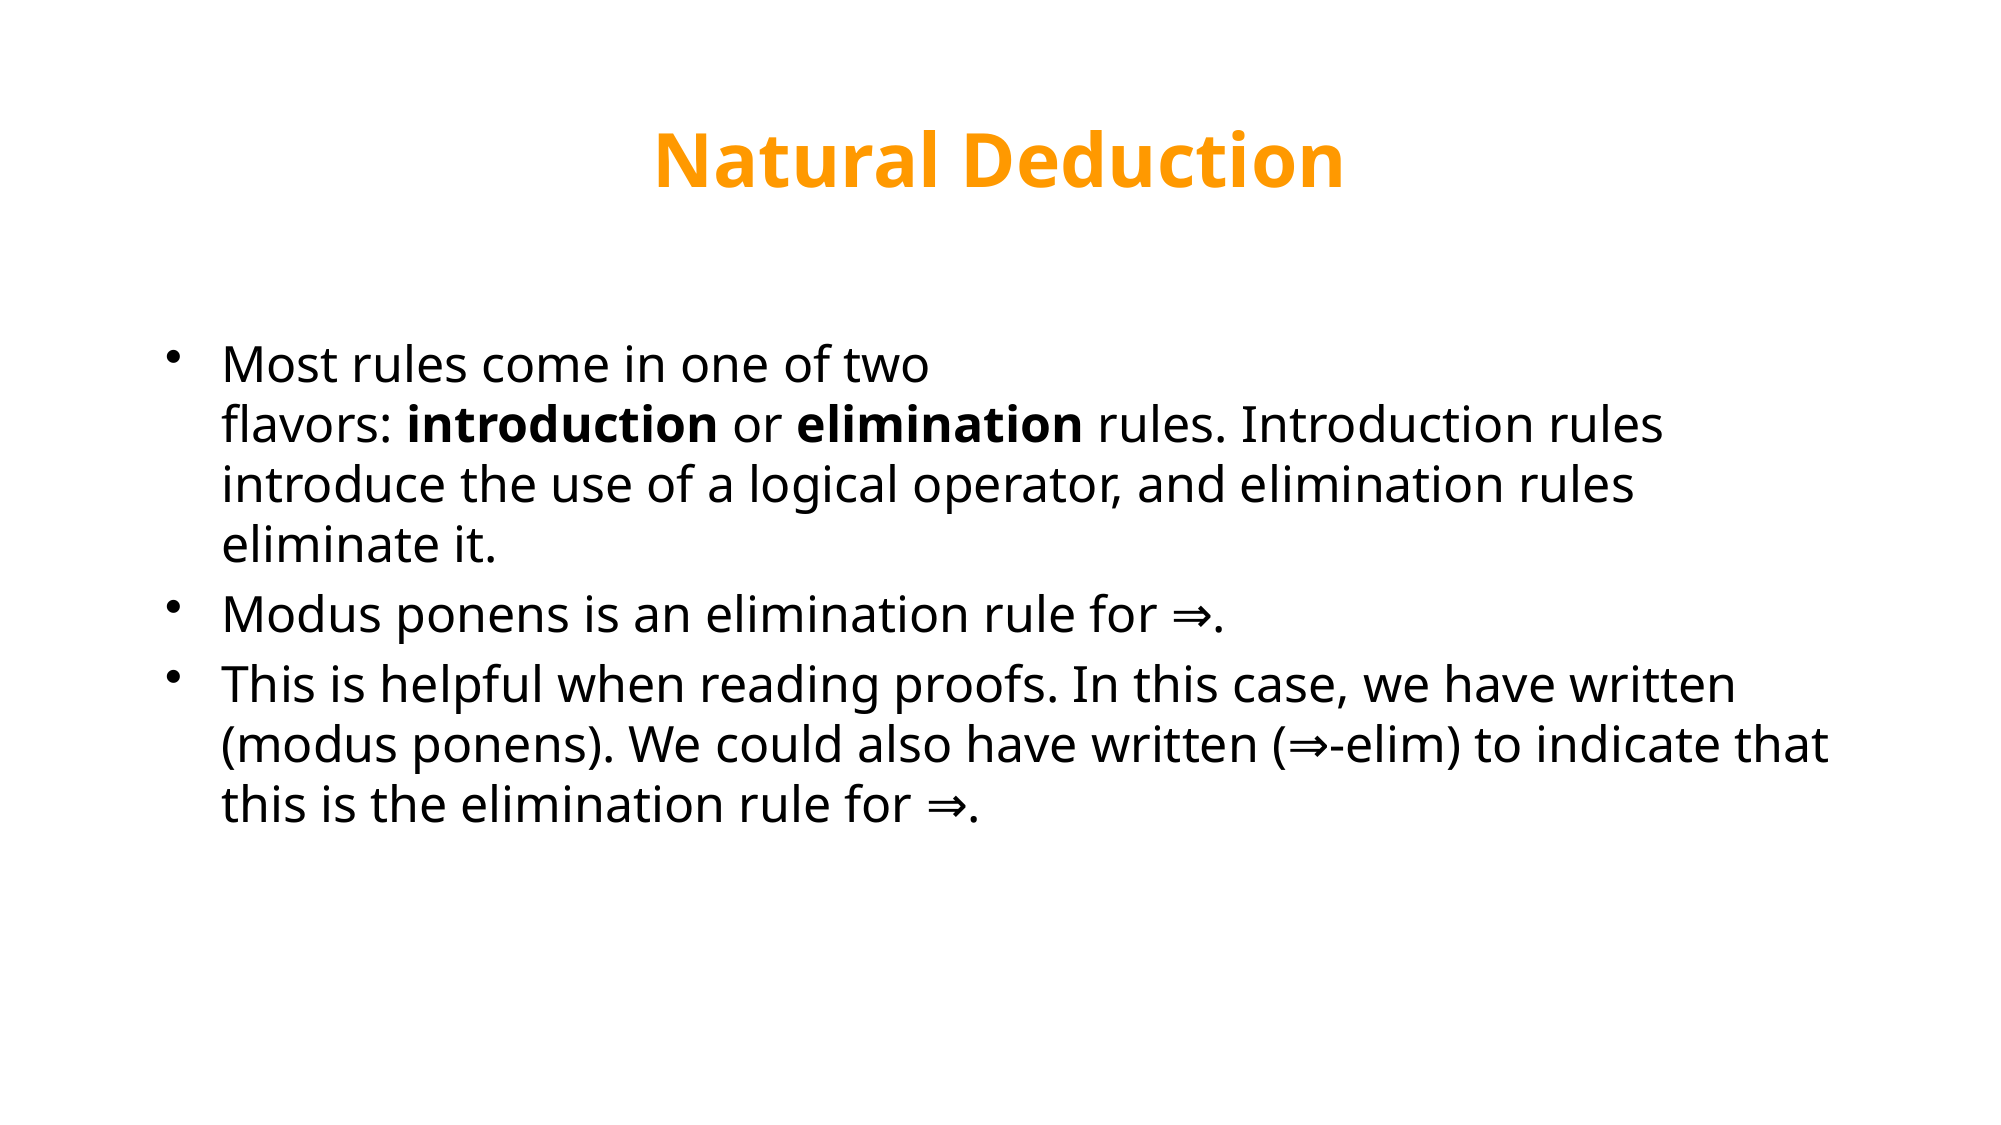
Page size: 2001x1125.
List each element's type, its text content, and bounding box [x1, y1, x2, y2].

title Natural Deduction [150, 99, 1850, 215]
list Most rules come in one of two flavors: introduction or elimination rules. Introduction rules introduce the use of a logical operator, and elimination rules eliminate it. Modus ponens is an elimination rule for ⇒. This is helpful when reading proofs. In this case, we have written (modus ponens). We could also have written (⇒-elim) to indicate that this is the elimination rule for ⇒. [150, 324, 1850, 1000]
